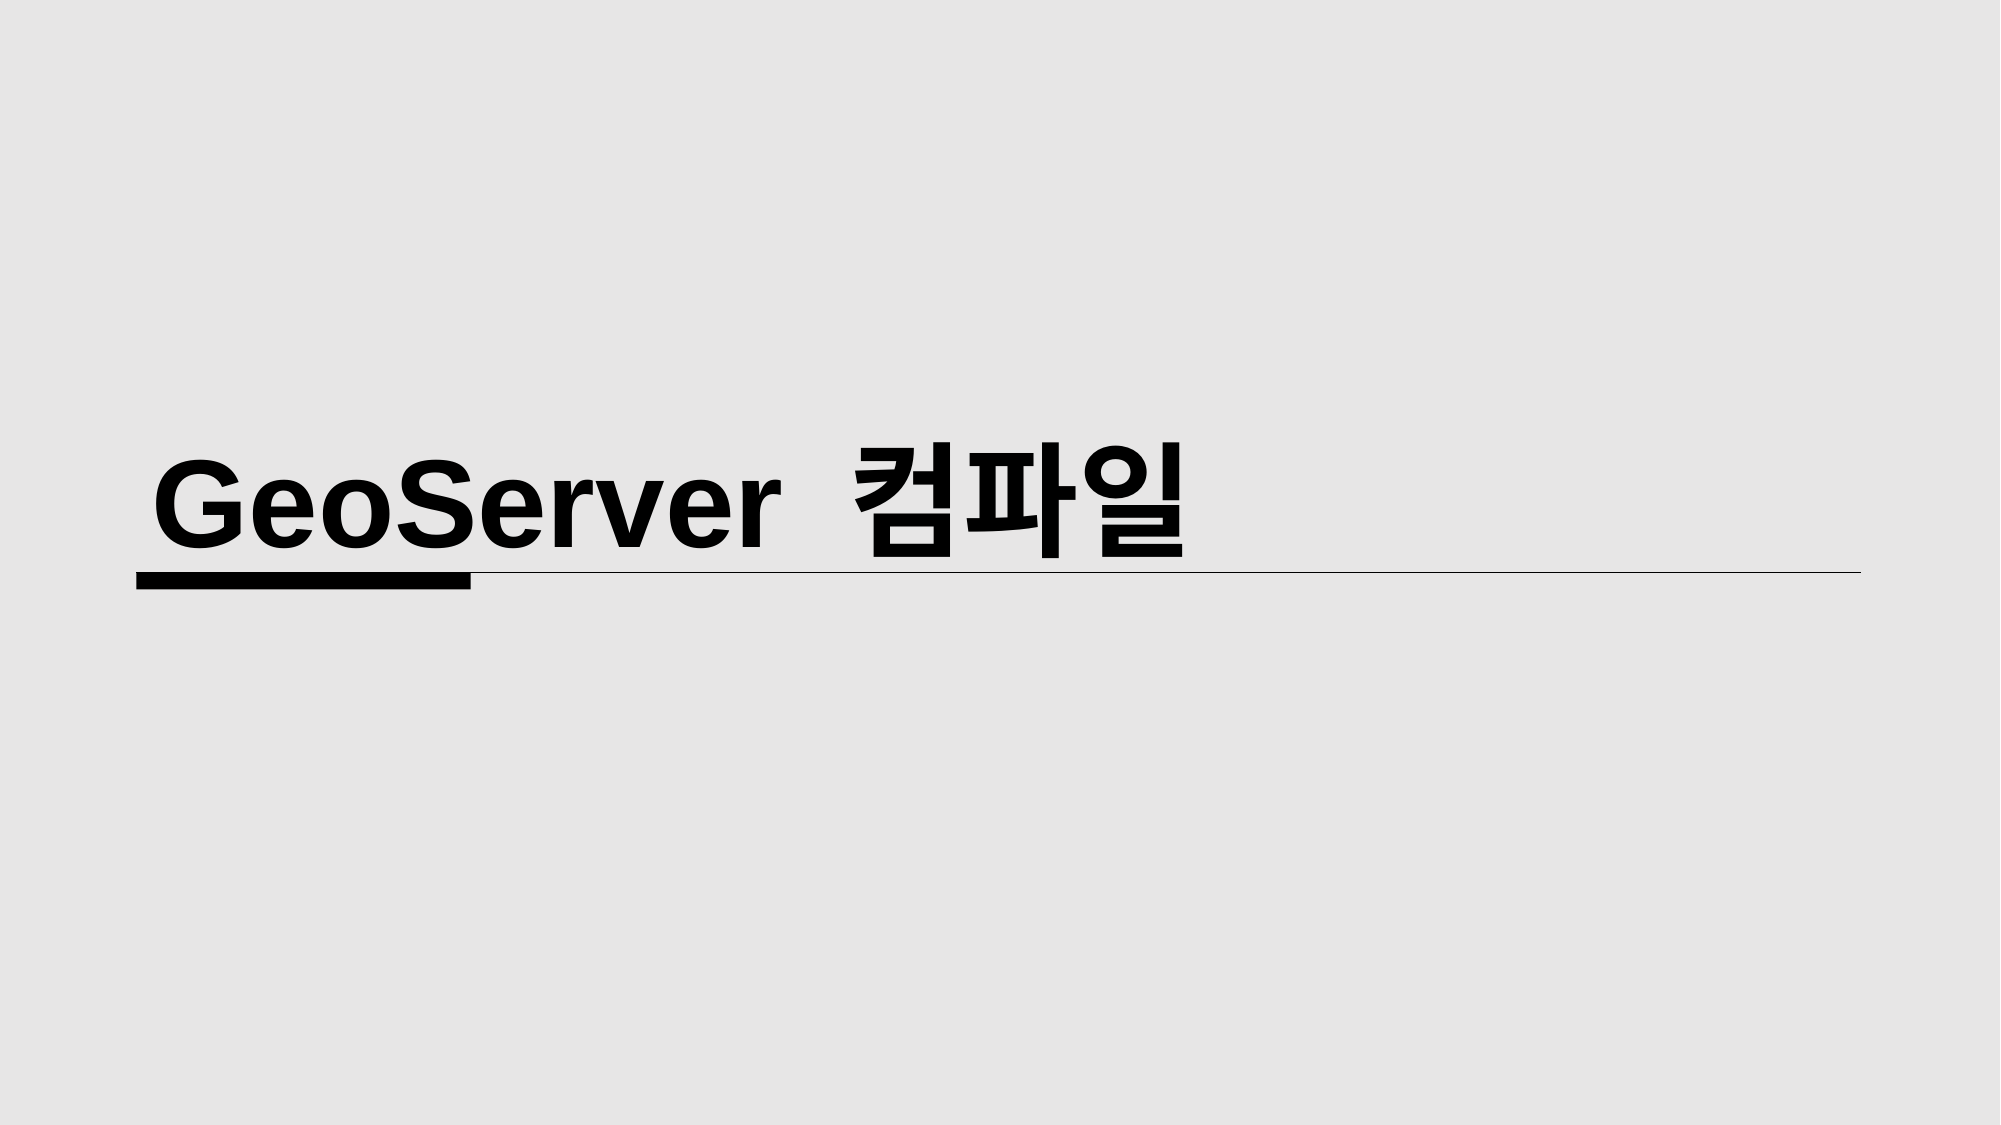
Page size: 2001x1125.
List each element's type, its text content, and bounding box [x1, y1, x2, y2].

title GeoServer 컴파일 [136, 404, 1862, 582]
